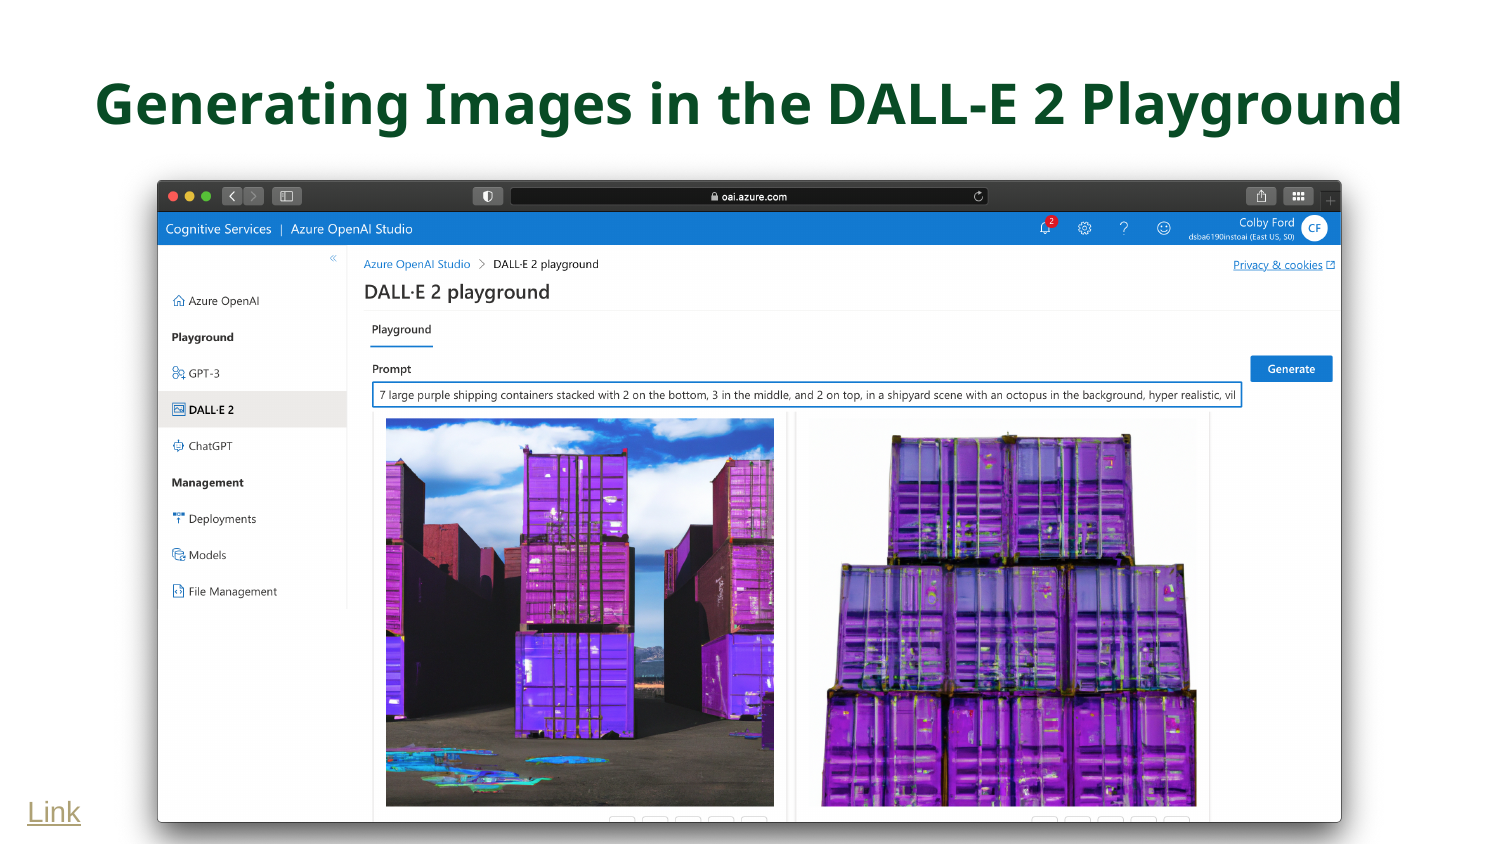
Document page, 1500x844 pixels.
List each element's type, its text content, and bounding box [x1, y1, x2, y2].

picture [111, 149, 1387, 844]
text_box Link [12, 785, 96, 836]
title Generating Images in the DALL-E 2 Playground [41, 53, 1457, 166]
